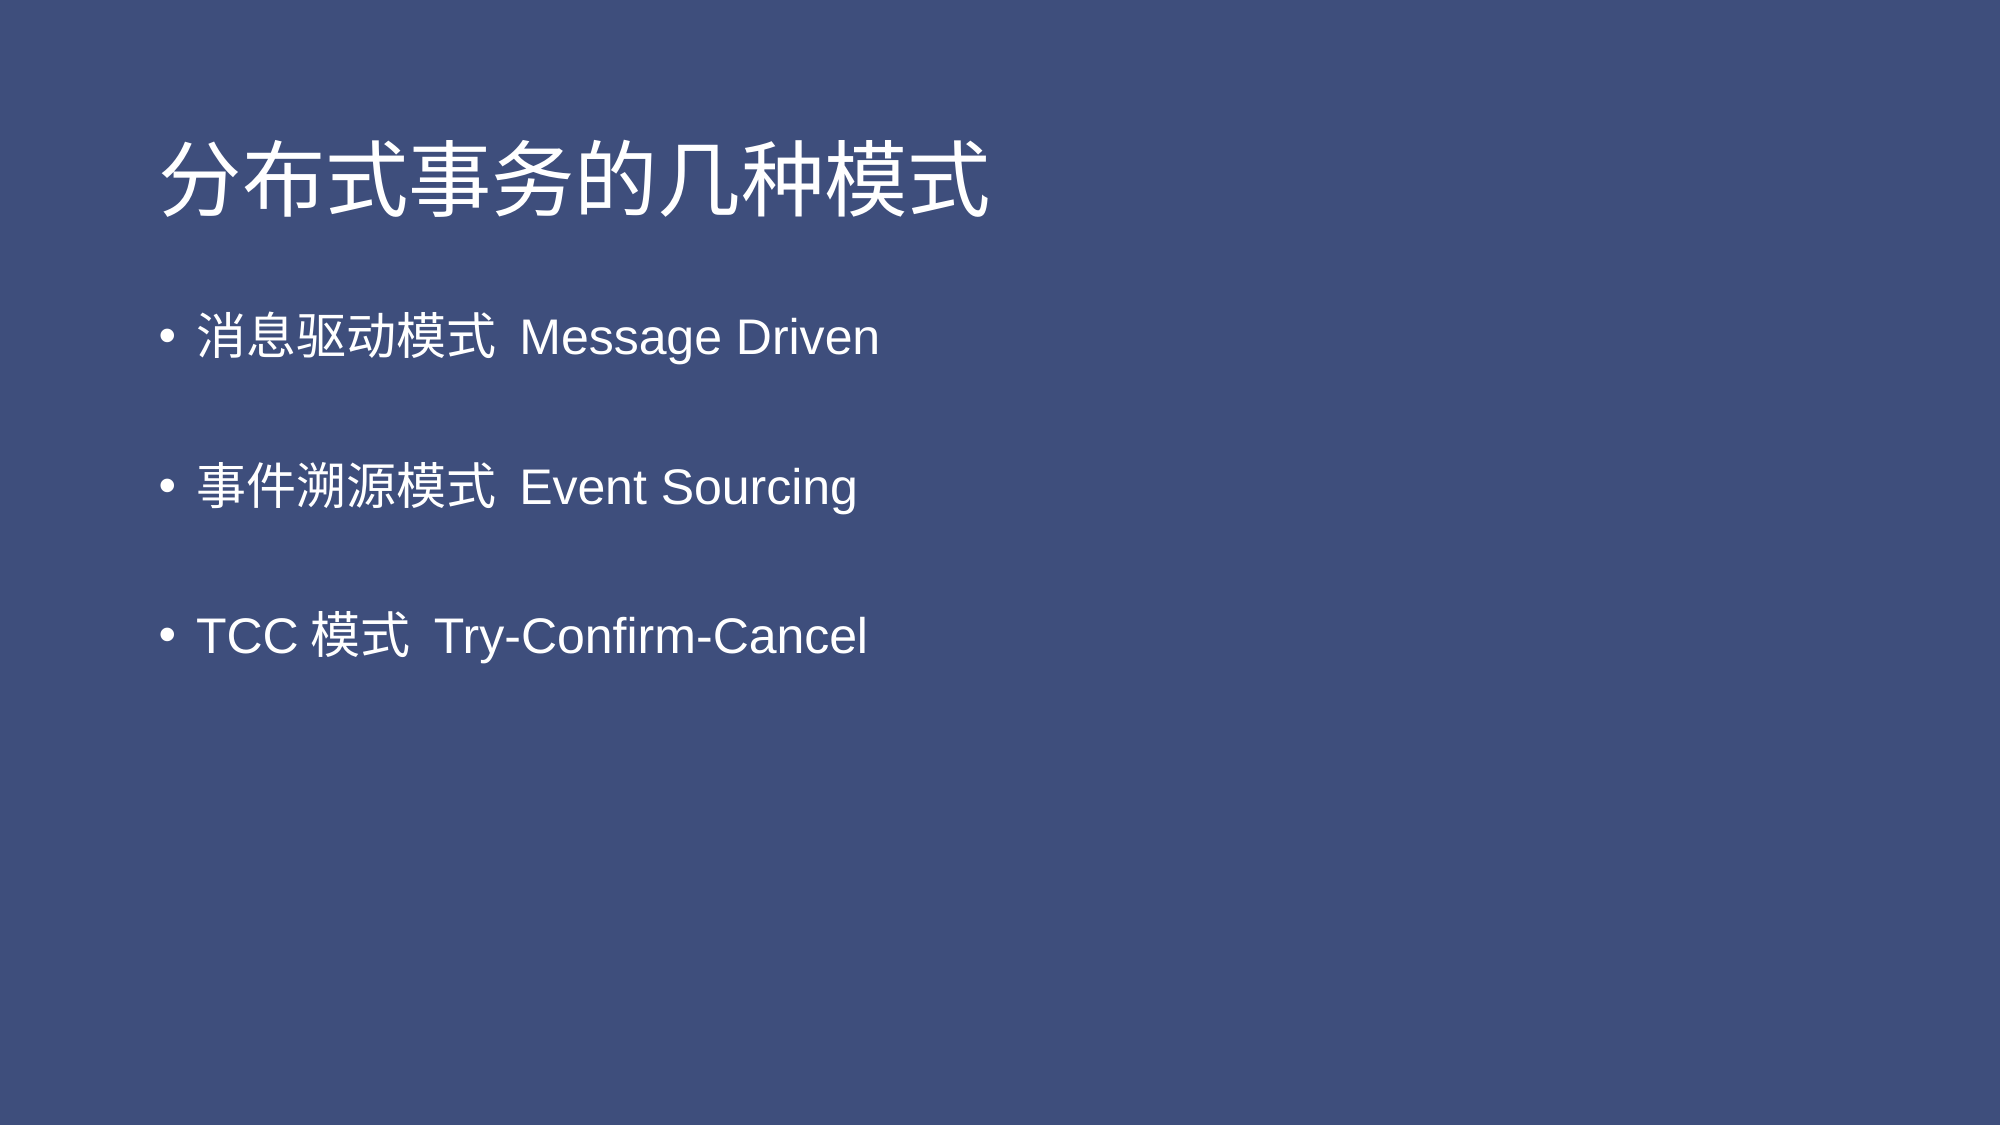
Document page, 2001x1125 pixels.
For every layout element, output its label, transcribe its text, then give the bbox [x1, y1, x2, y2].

title 分布式事务的几种模式 [143, 54, 1857, 280]
list 消息驱动模式 Message Driven 事件溯源模式 Event Sourcing TCC模式 Try-Confirm-Cancel [143, 303, 1857, 1013]
